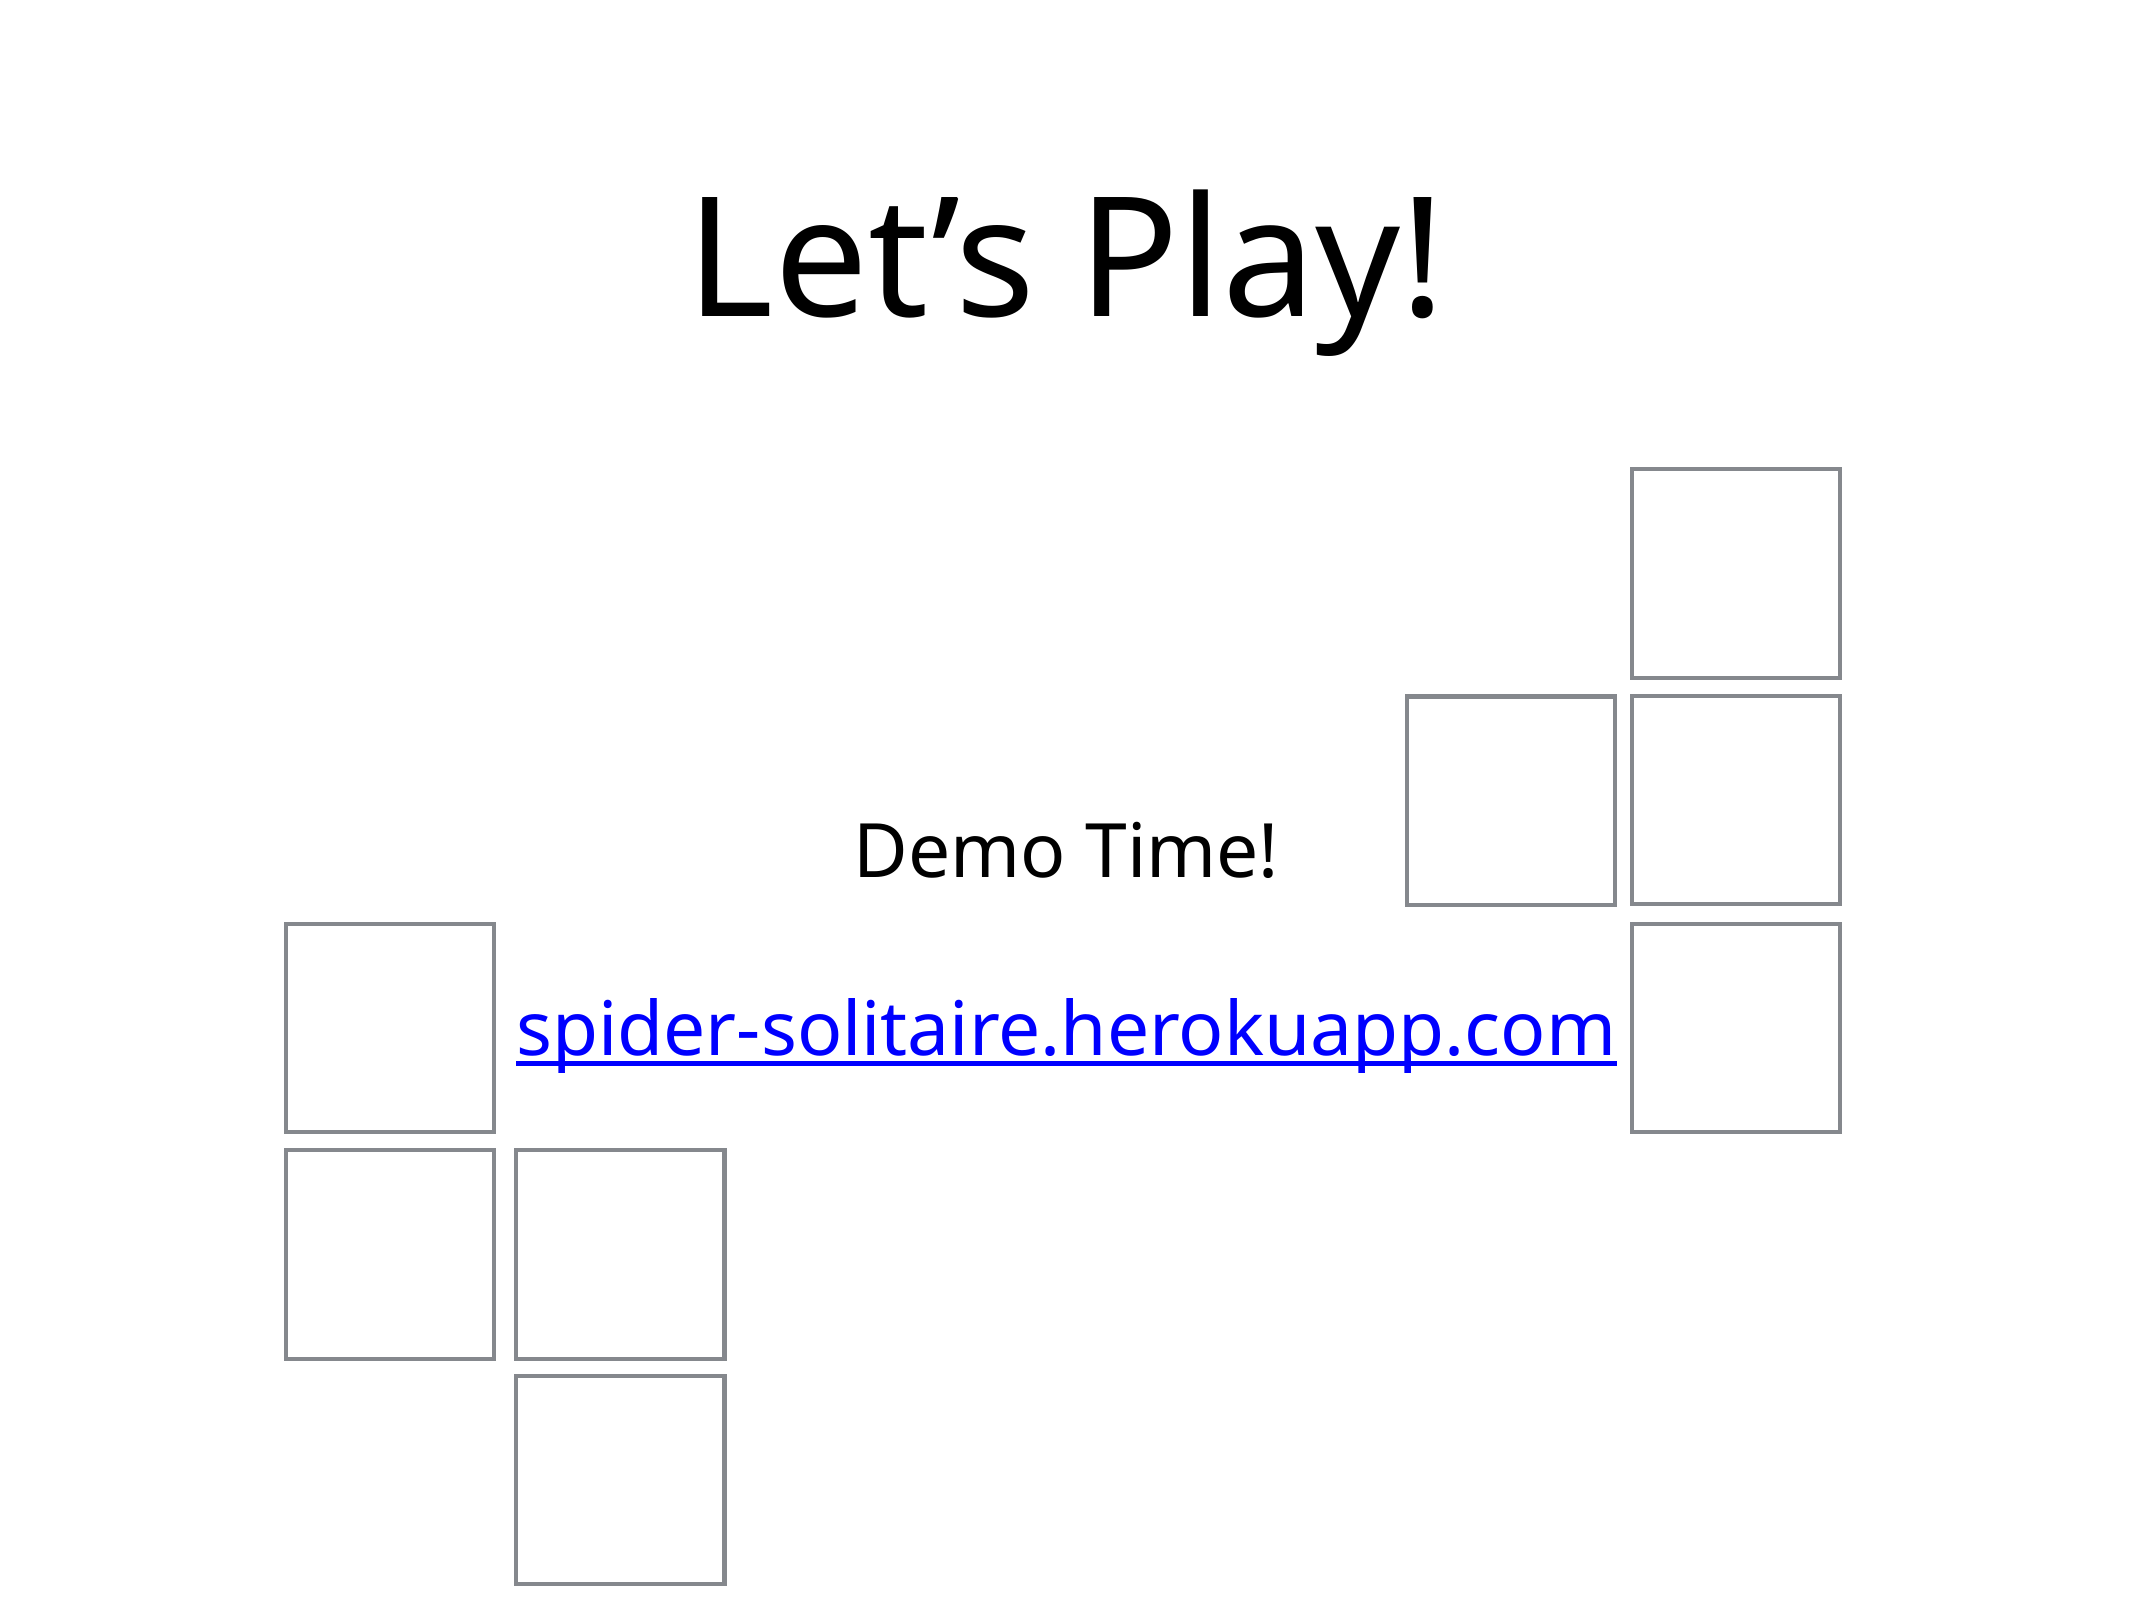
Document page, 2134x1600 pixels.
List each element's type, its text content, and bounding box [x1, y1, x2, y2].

text_box [1632, 469, 1841, 678]
list Demo Time! spider-solitaire.herokuapp.com [155, 426, 1978, 1459]
text_box [1632, 923, 1841, 1133]
title Let’s Play! [155, 72, 1978, 426]
text_box [516, 1375, 725, 1585]
text_box [516, 1150, 725, 1359]
text_box [285, 1150, 495, 1359]
text_box [1406, 696, 1616, 905]
text_box [285, 923, 495, 1133]
text_box [1632, 695, 1841, 905]
